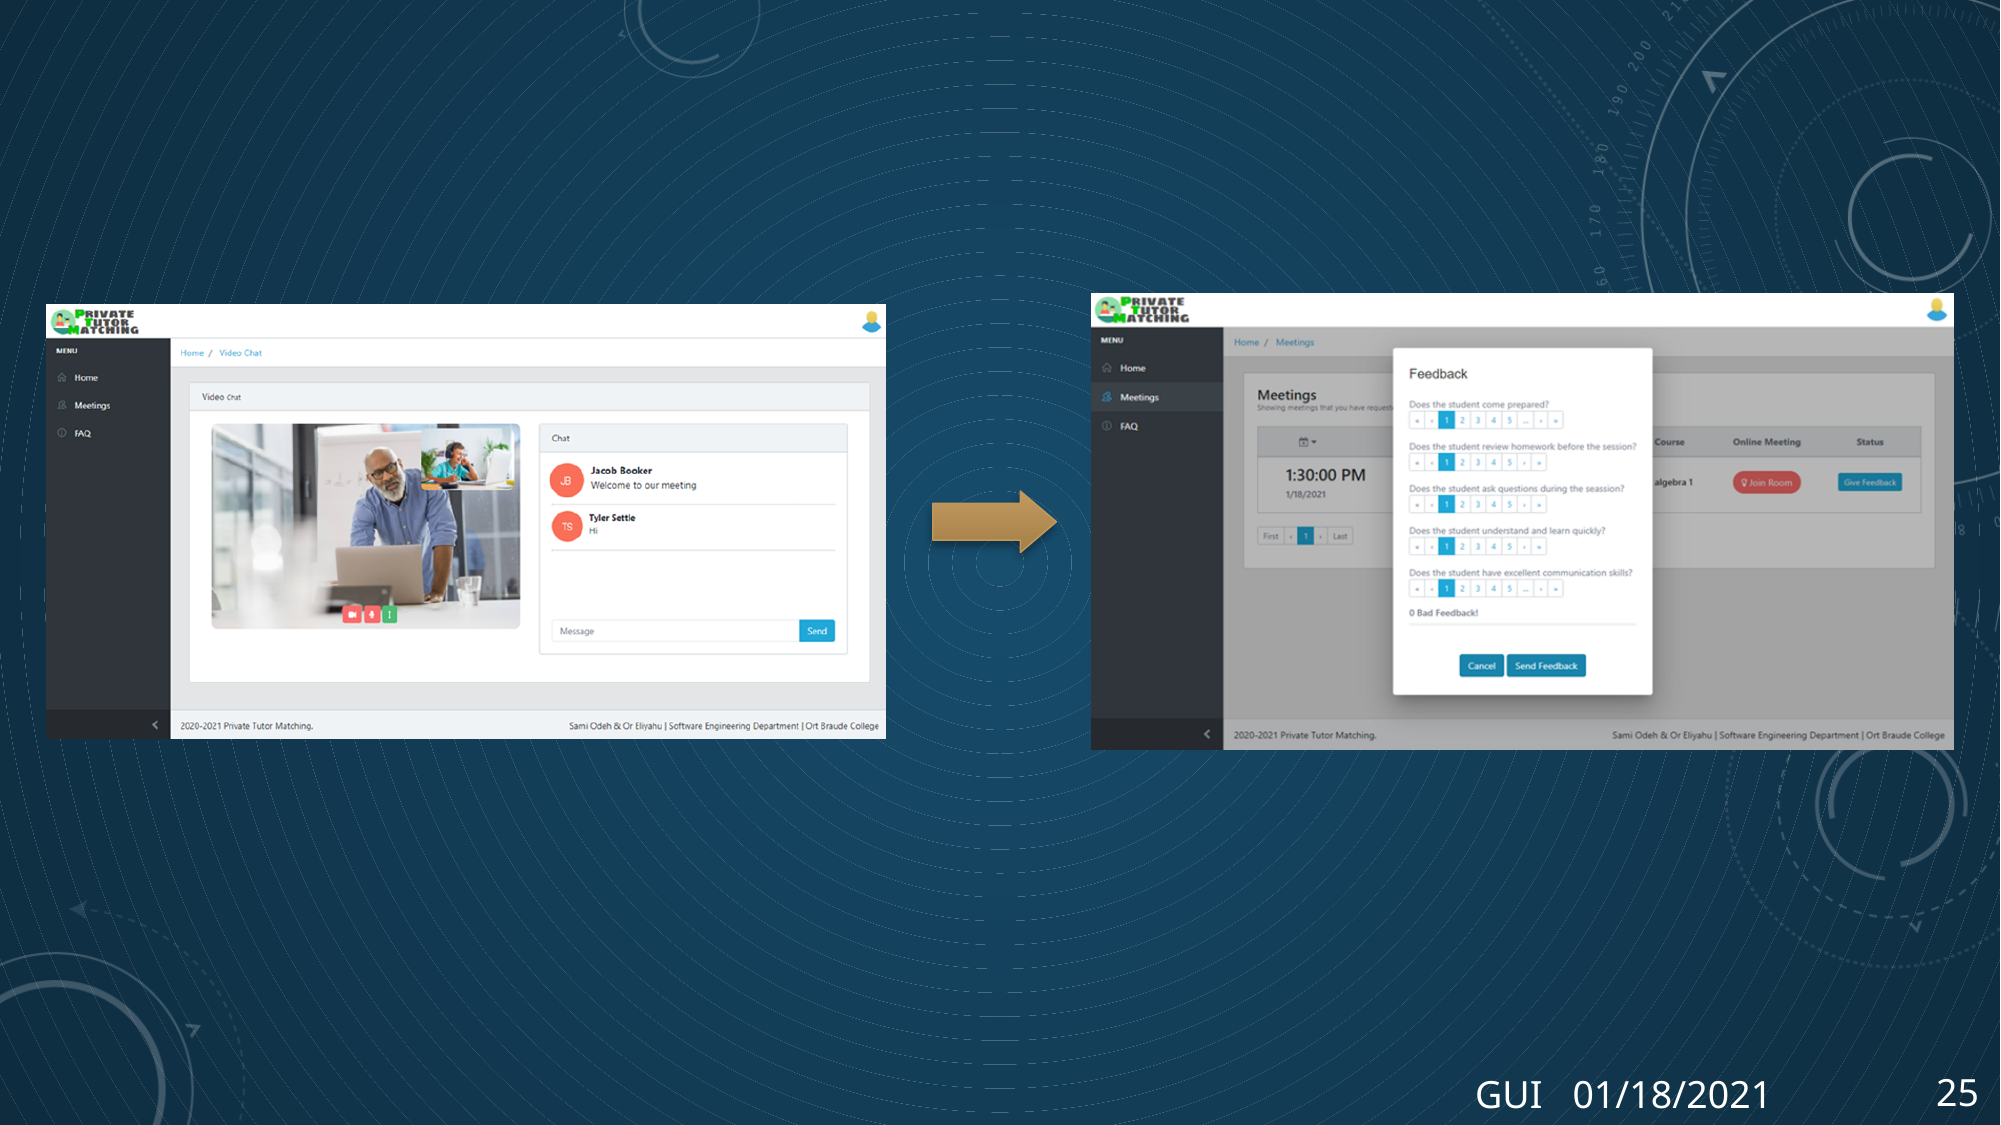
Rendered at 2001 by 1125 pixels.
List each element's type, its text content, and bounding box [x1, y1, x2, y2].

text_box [46, 293, 1954, 750]
text_box GUI [1295, 1062, 1558, 1125]
picture [0, 0, 2000, 1125]
slide_number 25 [1787, 1062, 1995, 1125]
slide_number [1558, 1062, 1787, 1125]
